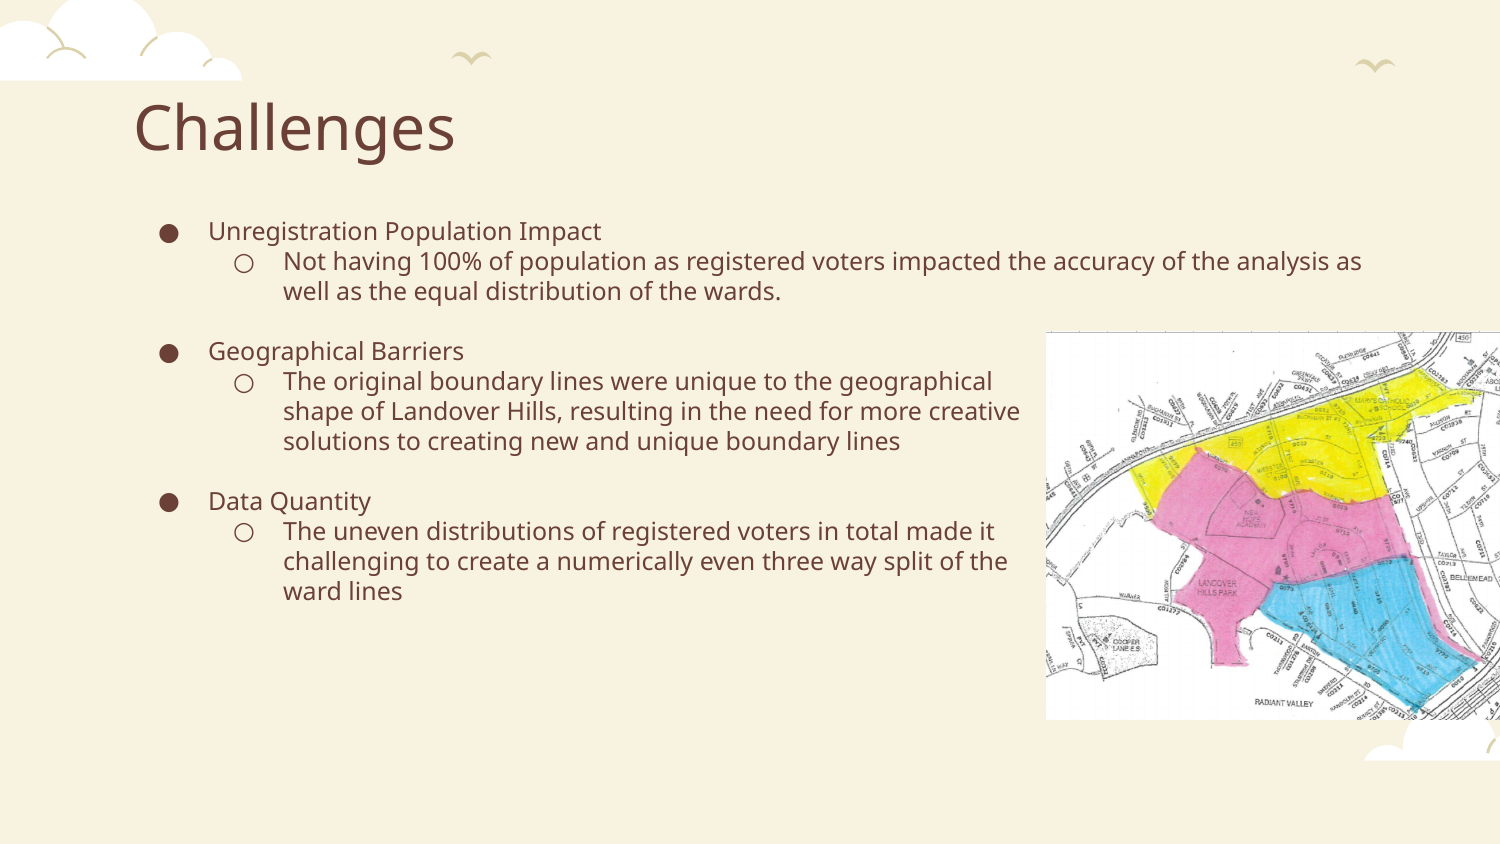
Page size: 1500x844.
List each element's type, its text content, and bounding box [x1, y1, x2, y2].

list Unregistration Population Impact Not having 100% of population as registered voters impacted the accuracy of the analysis as well as the equal distribution of the wards. Geographical Barriers The original boundary lines were unique to the geographical shape of Landover Hills, resulting in the need for more creative solutions to creating new and unique boundary lines Data Quantity The uneven distributions of registered voters in total made it challenging to create a numerically even three way split of the ward lines [118, 200, 1382, 707]
picture [1045, 331, 1500, 720]
title Challenges [118, 72, 1382, 167]
